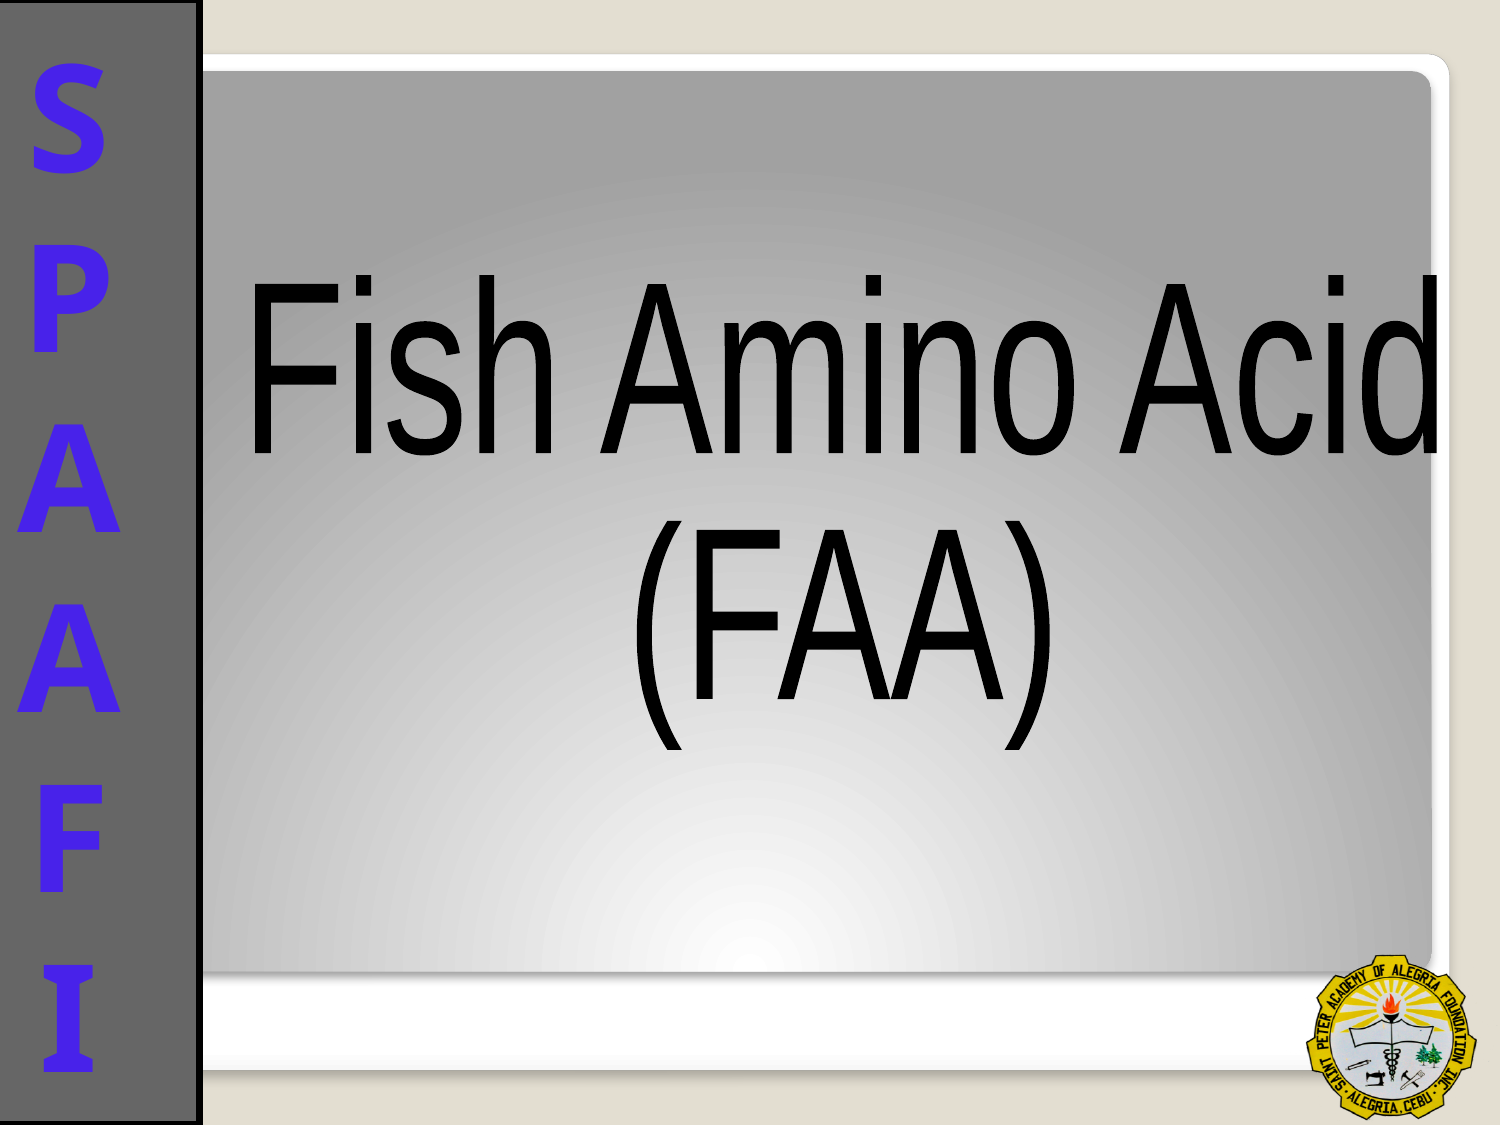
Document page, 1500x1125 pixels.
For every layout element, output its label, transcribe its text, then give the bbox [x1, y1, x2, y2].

picture [1283, 949, 1500, 1125]
text_box S P A A F I [0, 0, 203, 1125]
